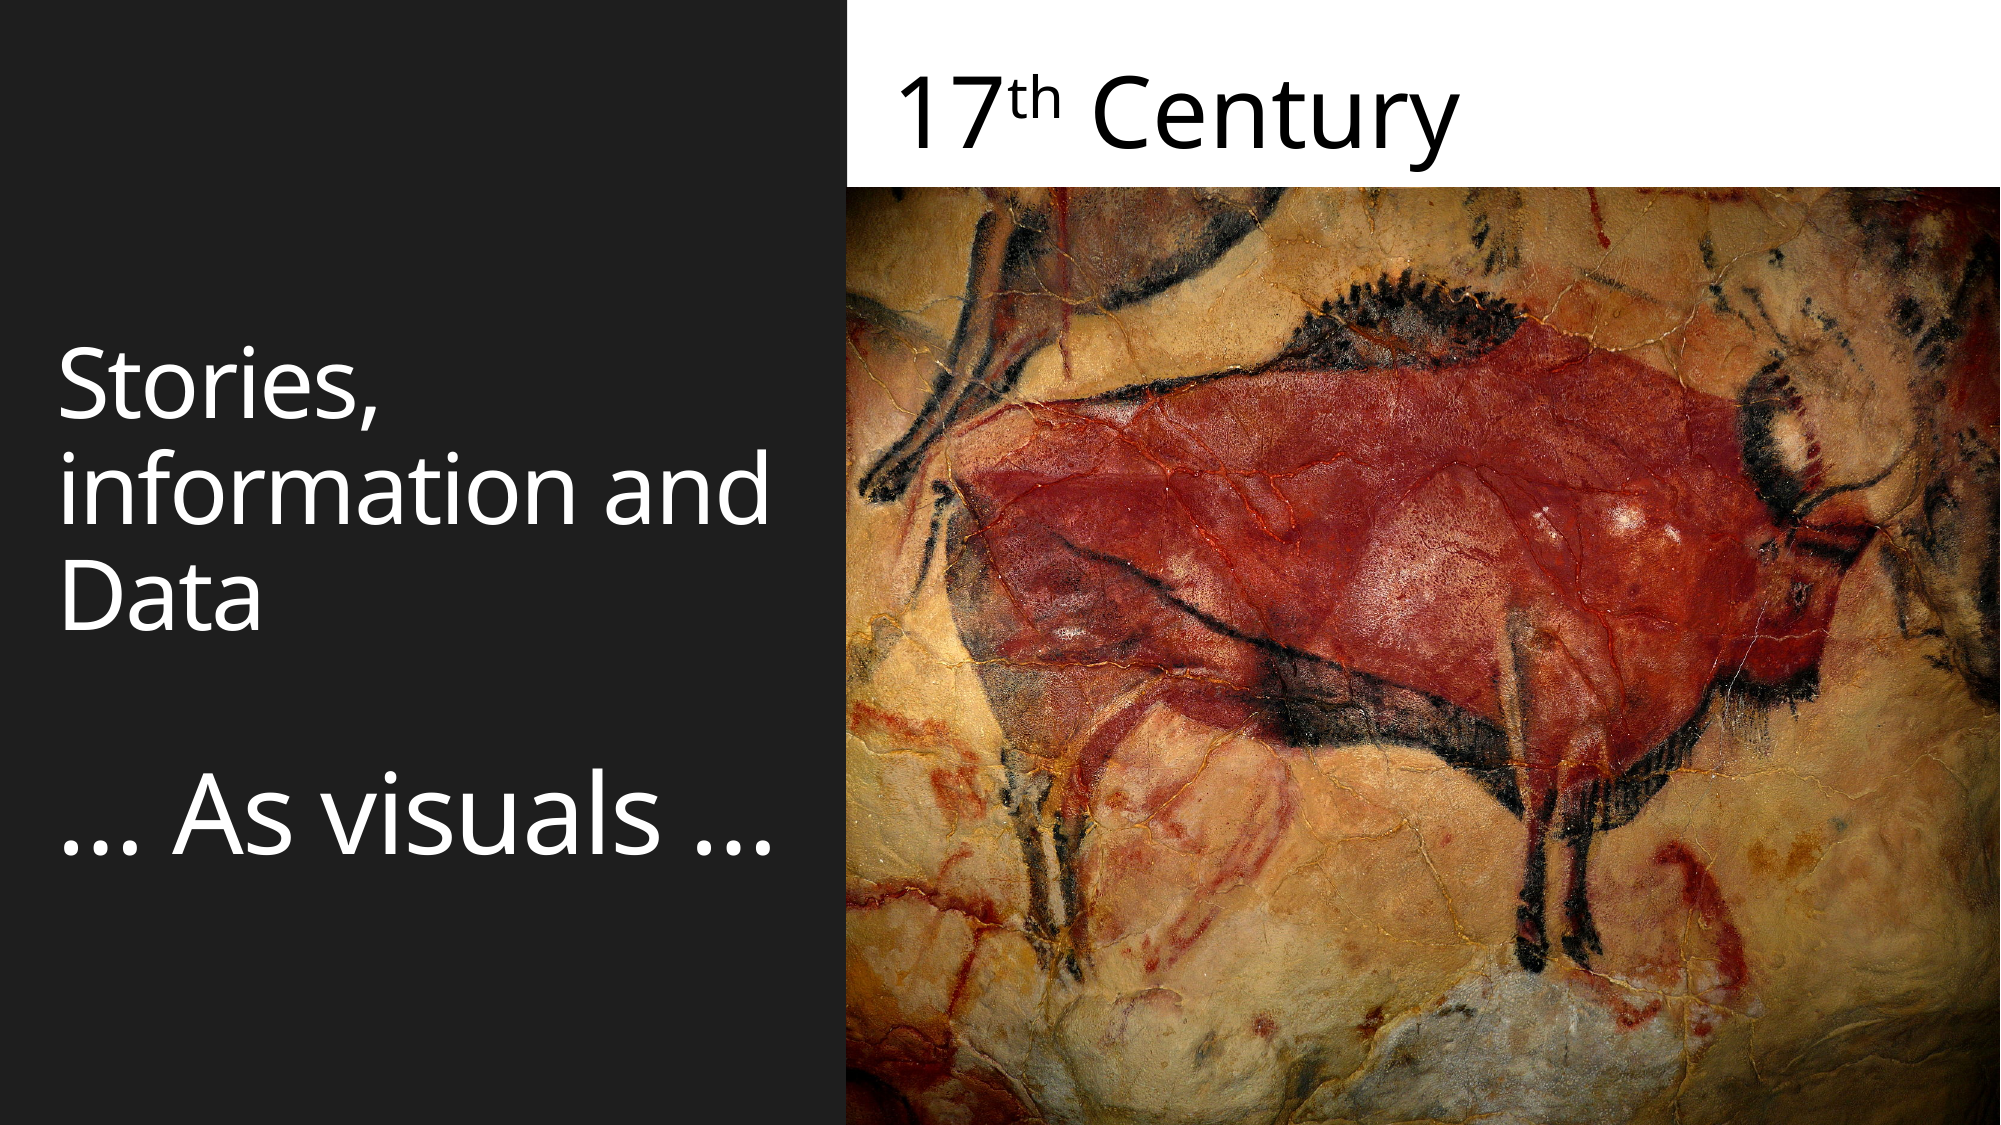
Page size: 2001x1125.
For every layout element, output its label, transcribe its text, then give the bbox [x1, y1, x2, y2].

text_box 17th Century [877, 30, 1498, 187]
picture [846, 187, 2000, 1125]
text_box [0, 0, 848, 1125]
text_box Stories, information and Data … As visuals … [41, 326, 823, 799]
